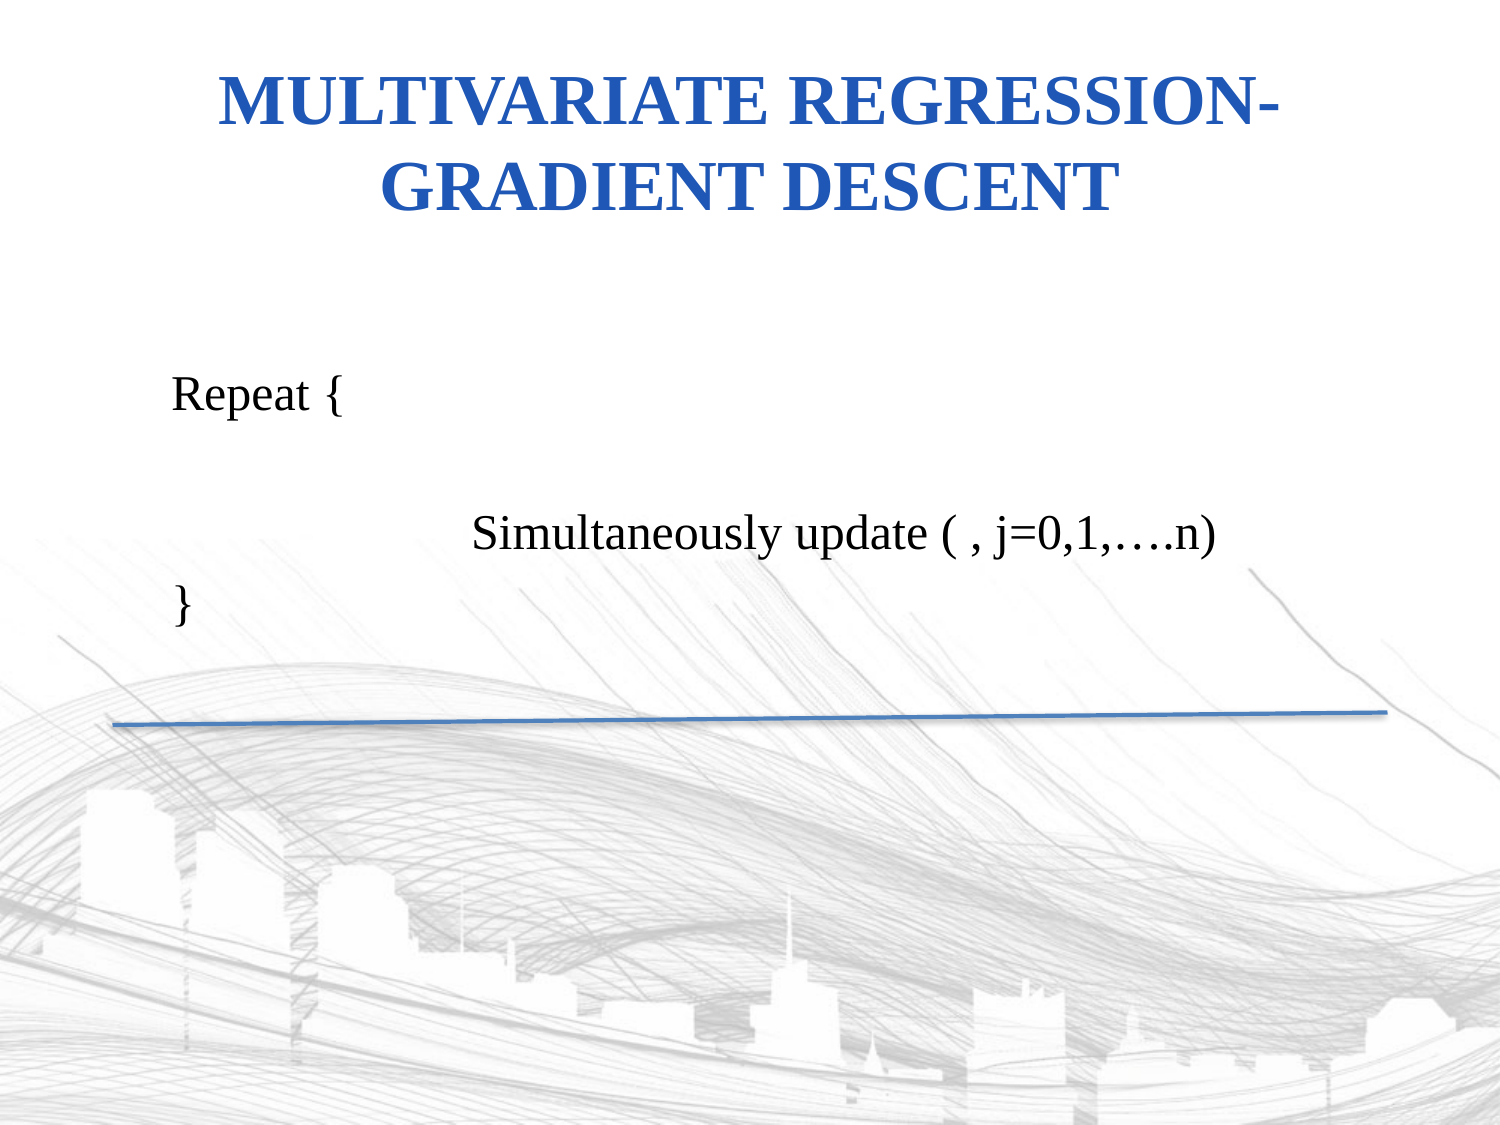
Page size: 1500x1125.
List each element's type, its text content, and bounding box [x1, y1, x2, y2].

picture [0, 0, 1500, 1125]
title Multivariate Regression-Gradient descent [75, 45, 1425, 233]
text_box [112, 712, 1388, 726]
